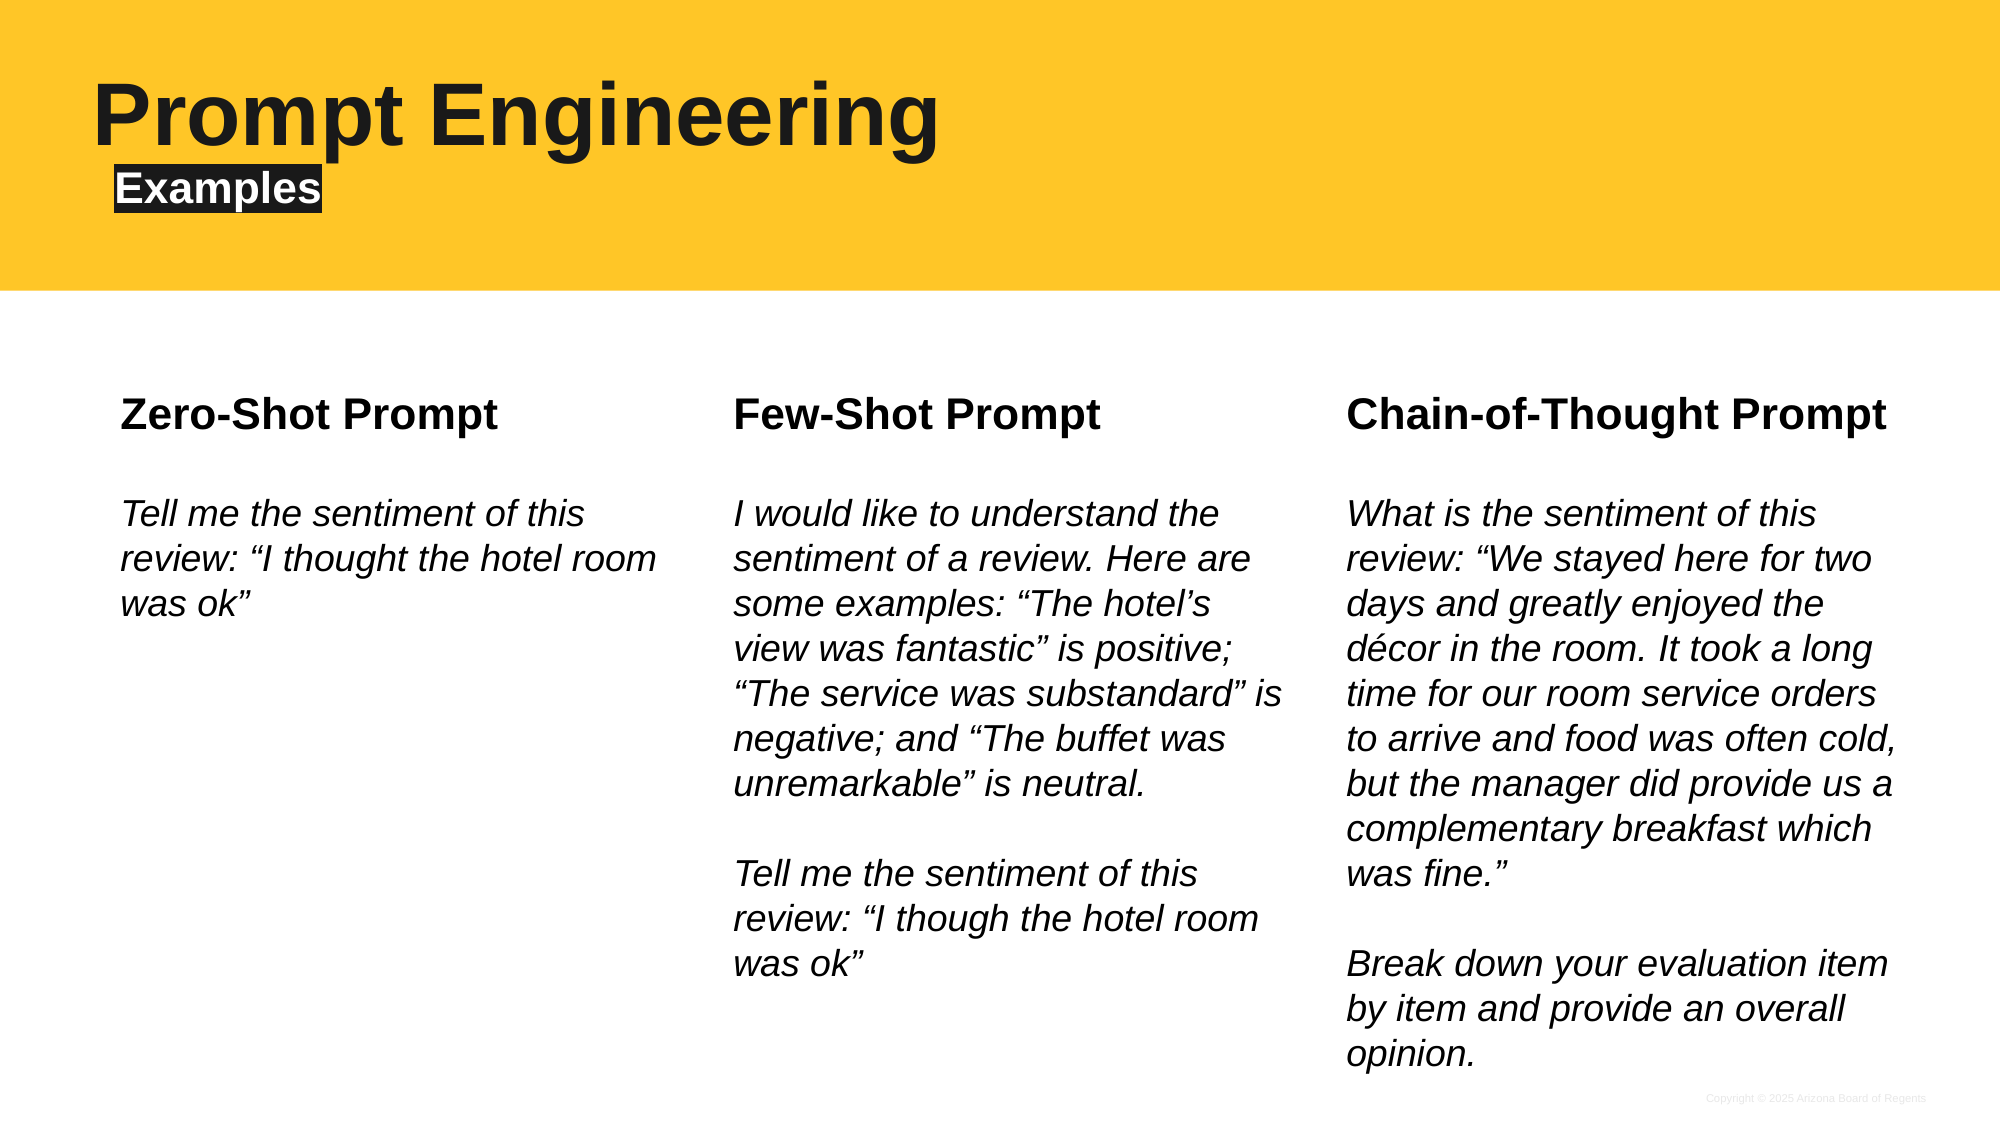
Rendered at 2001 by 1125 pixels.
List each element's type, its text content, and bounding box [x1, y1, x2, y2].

list Chain-of-Thought Prompt What is the sentiment of this review: “We stayed here for two days and greatly enjoyed the décor in the room. It took a long time for our room service orders to arrive and food was often cold, but the manager did provide us a complementary breakfast which was fine.” Break down your evaluation item by item and provide an overall opinion. [1318, 385, 1902, 1091]
list Few-Shot Prompt I would like to understand the sentiment of a review. Here are some examples: “The hotel’s view was fantastic” is positive; “The service was substandard” is negative; and “The buffet was unremarkable” is neutral. Tell me the sentiment of this review: “I though the hotel room was ok” [705, 385, 1289, 1091]
subtitle Examples [93, 165, 1925, 214]
title Prompt Engineering [92, 69, 1925, 166]
list Zero-Shot Prompt Tell me the sentiment of this review: “I thought the hotel room was ok” [92, 385, 677, 914]
